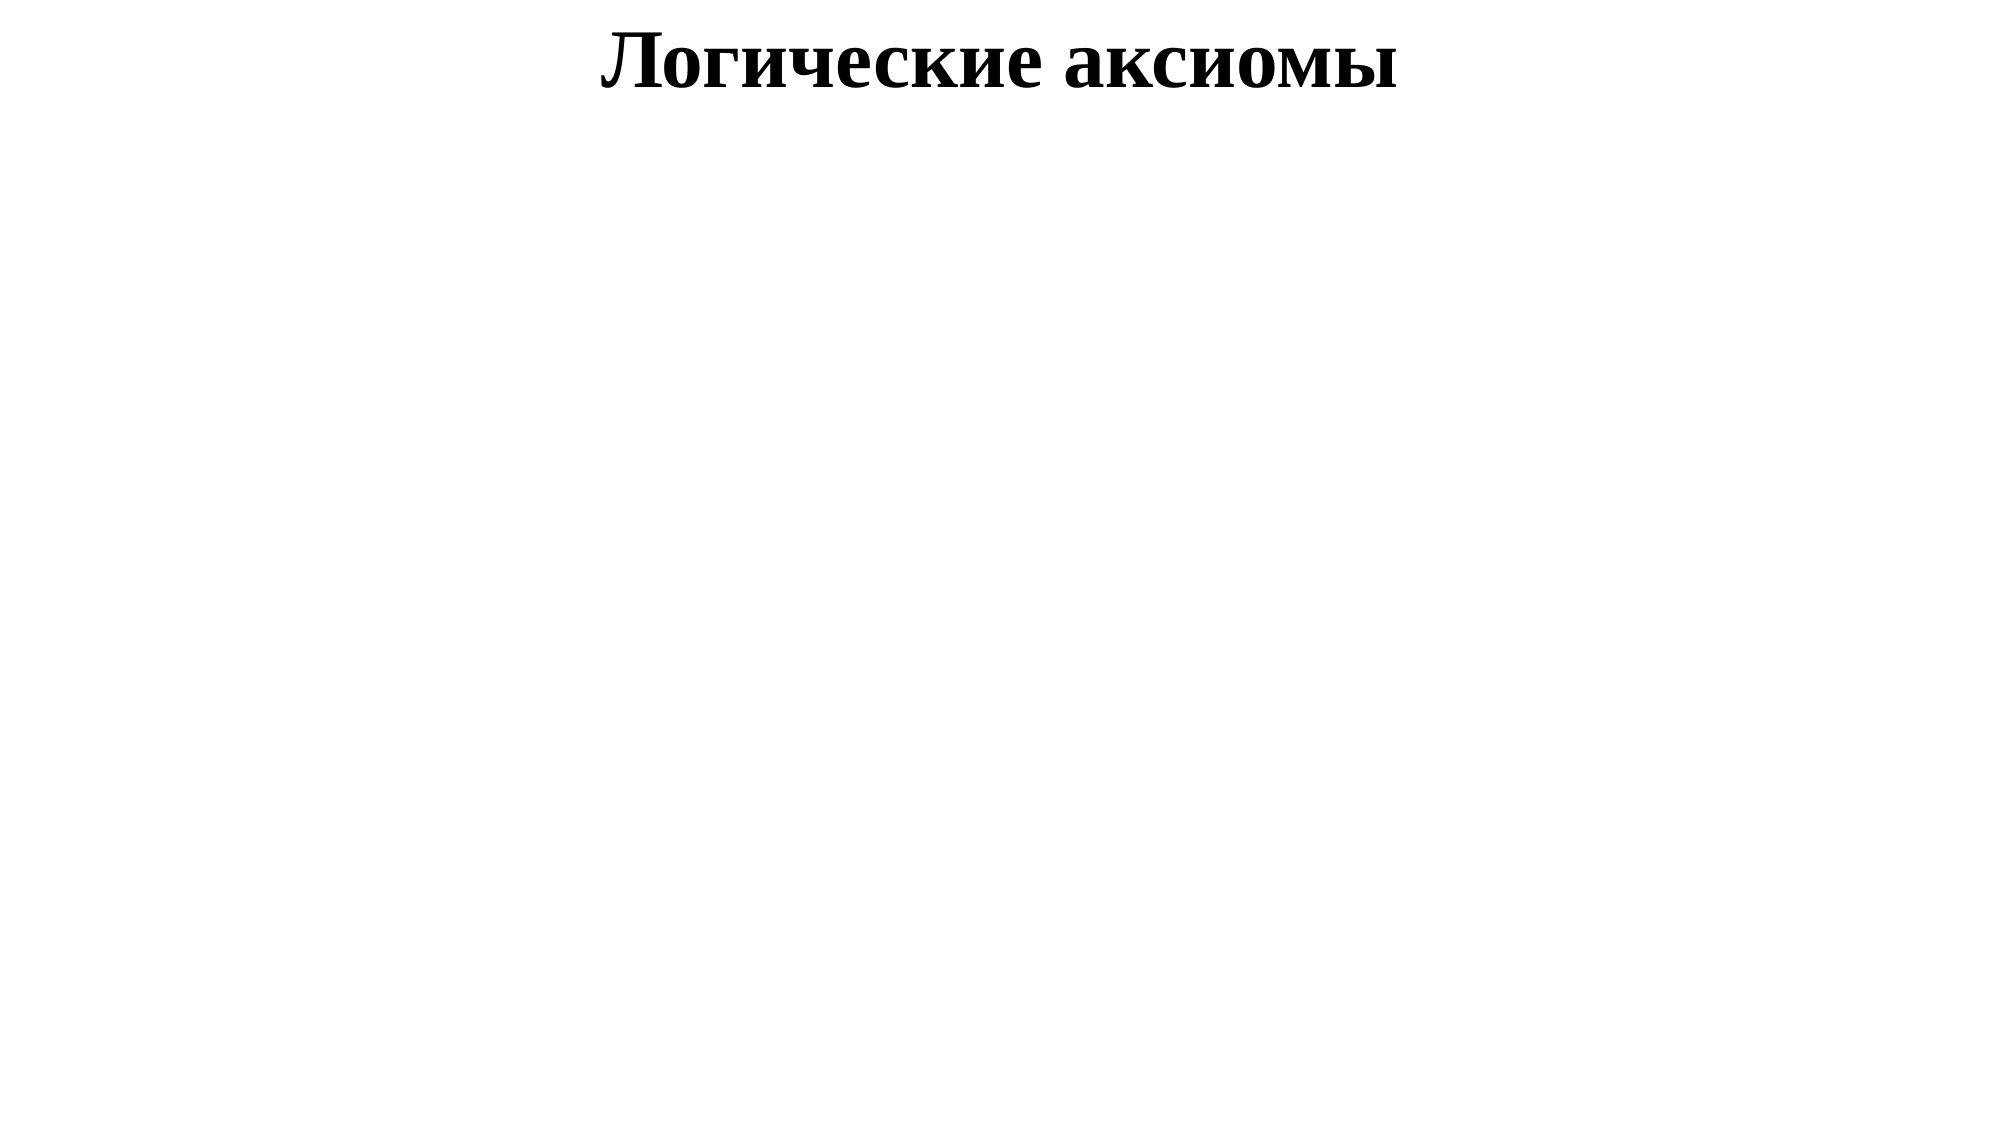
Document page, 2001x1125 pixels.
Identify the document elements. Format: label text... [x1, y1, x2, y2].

title Логические аксиомы [137, 0, 1863, 143]
